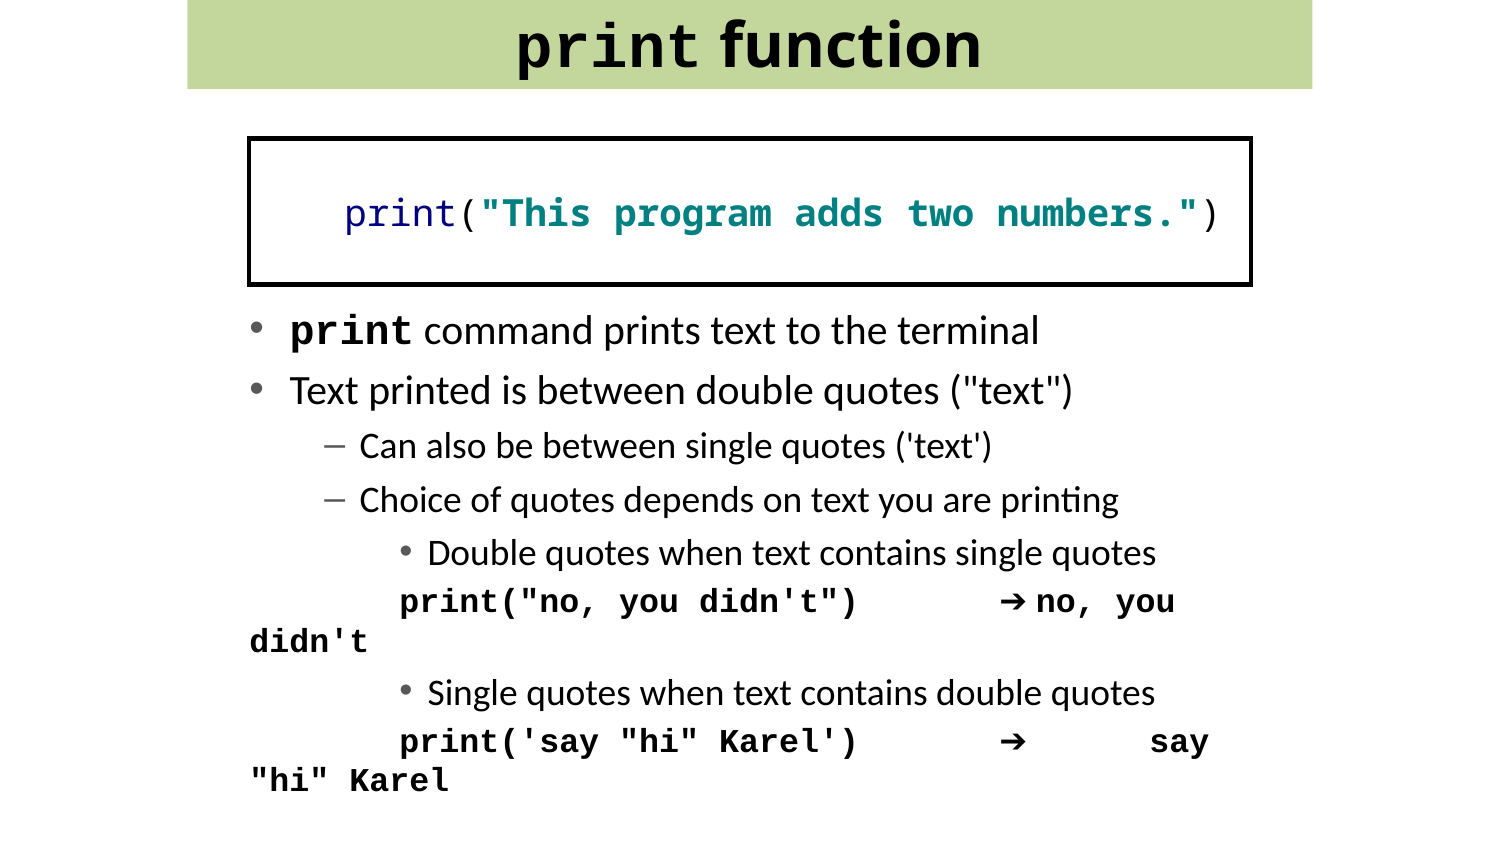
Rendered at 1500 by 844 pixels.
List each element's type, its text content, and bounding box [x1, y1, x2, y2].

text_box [187, 0, 1313, 90]
text_box print("This program adds two numbers.") [248, 138, 1252, 285]
list print command prints text to the terminal Text printed is between double quotes ("text") Can also be between single quotes ('text') Choice of quotes depends on text you are printing Double quotes when text contains single quotes print("no, you didn't") ➔ no, you didn't Single quotes when text contains double quotes print('say "hi" Karel') ➔ say "hi" Karel [243, 296, 1314, 766]
